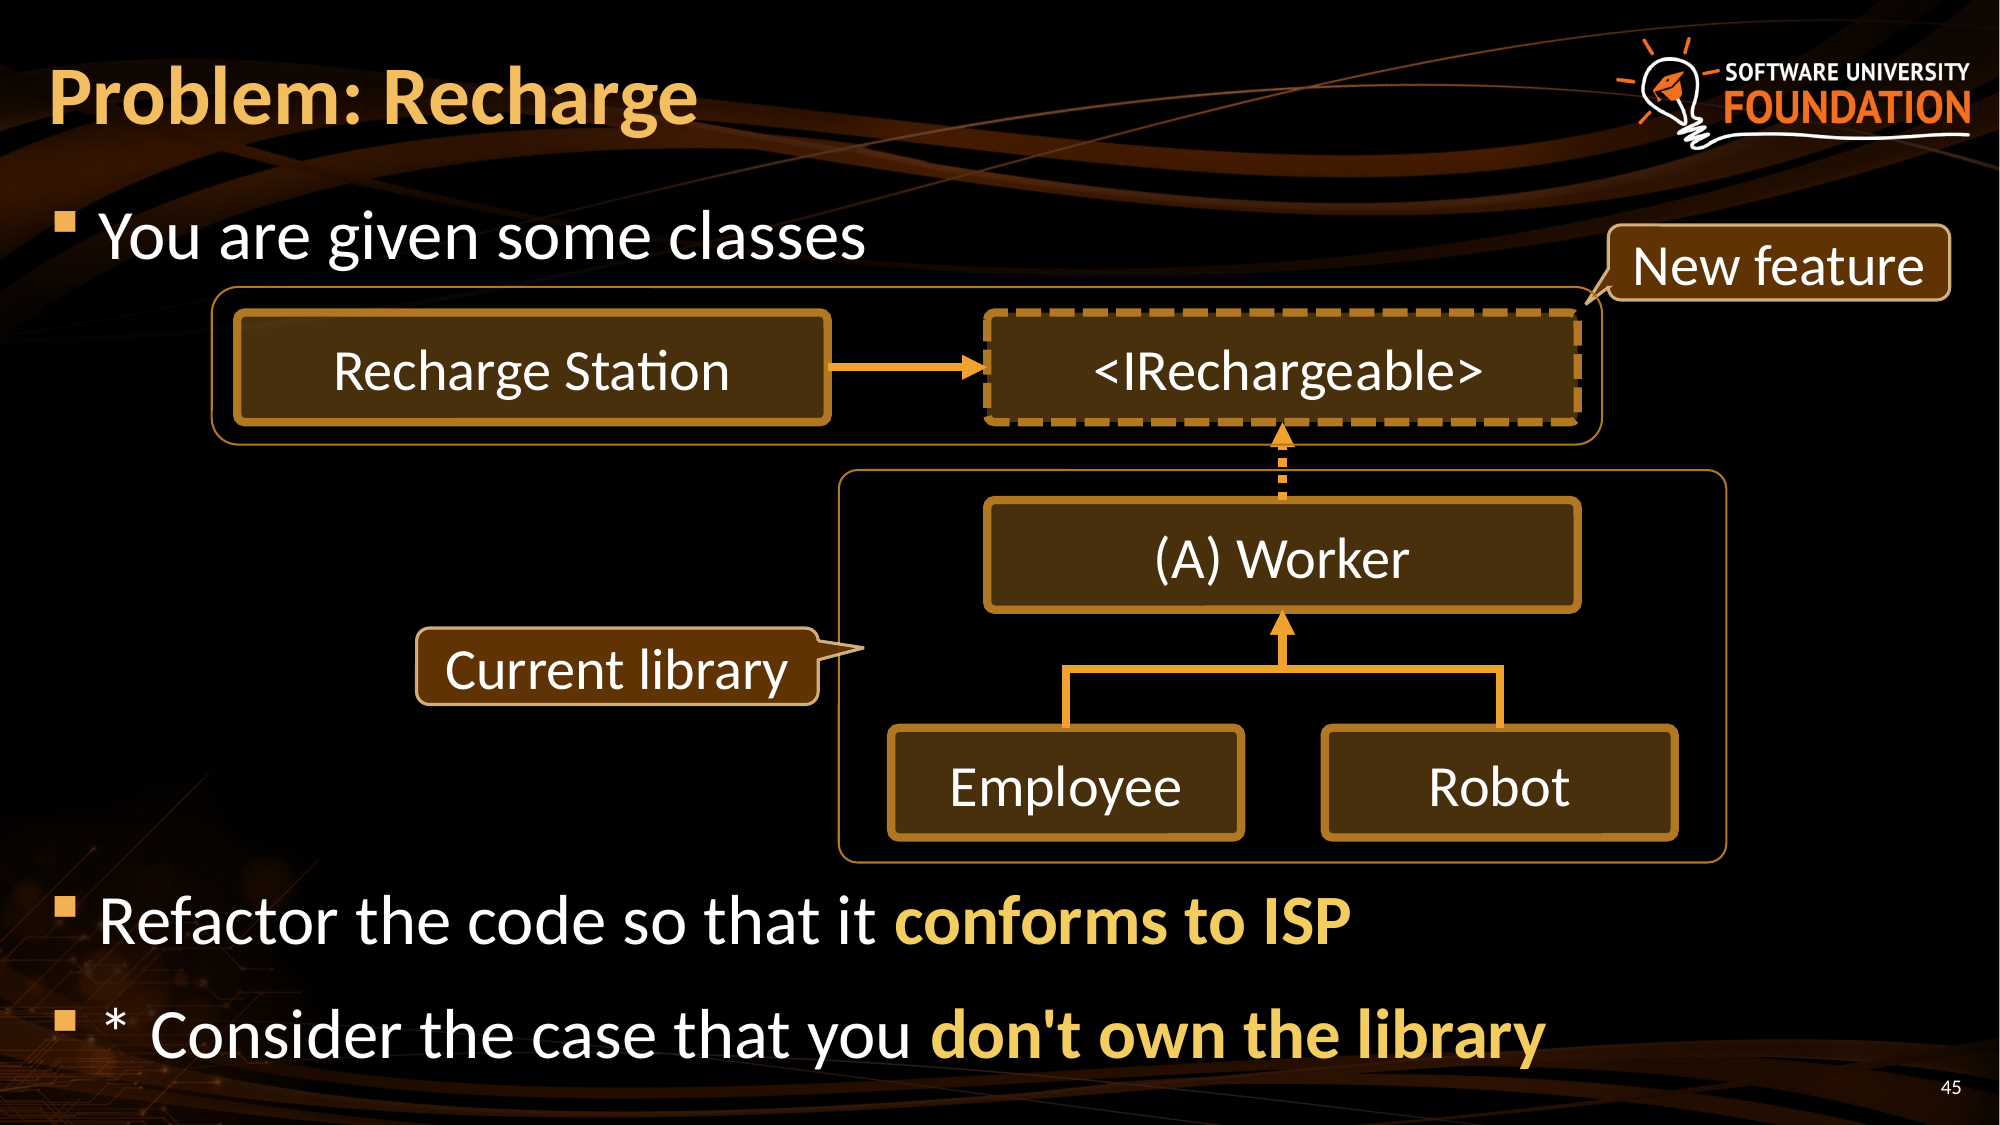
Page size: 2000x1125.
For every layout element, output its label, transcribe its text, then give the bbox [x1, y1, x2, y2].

text_box [210, 285, 1603, 446]
picture [0, 0, 2000, 1125]
slide_number 45 [1897, 1093, 1968, 1103]
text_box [237, 312, 1675, 838]
list You are given some classes Refactor the code so that it conforms to ISP * Consider the case that you don't own the library [31, 178, 1968, 1093]
text_box New feature [1592, 223, 1951, 301]
text_box [837, 469, 1728, 864]
title Problem: Recharge [30, 6, 1602, 189]
